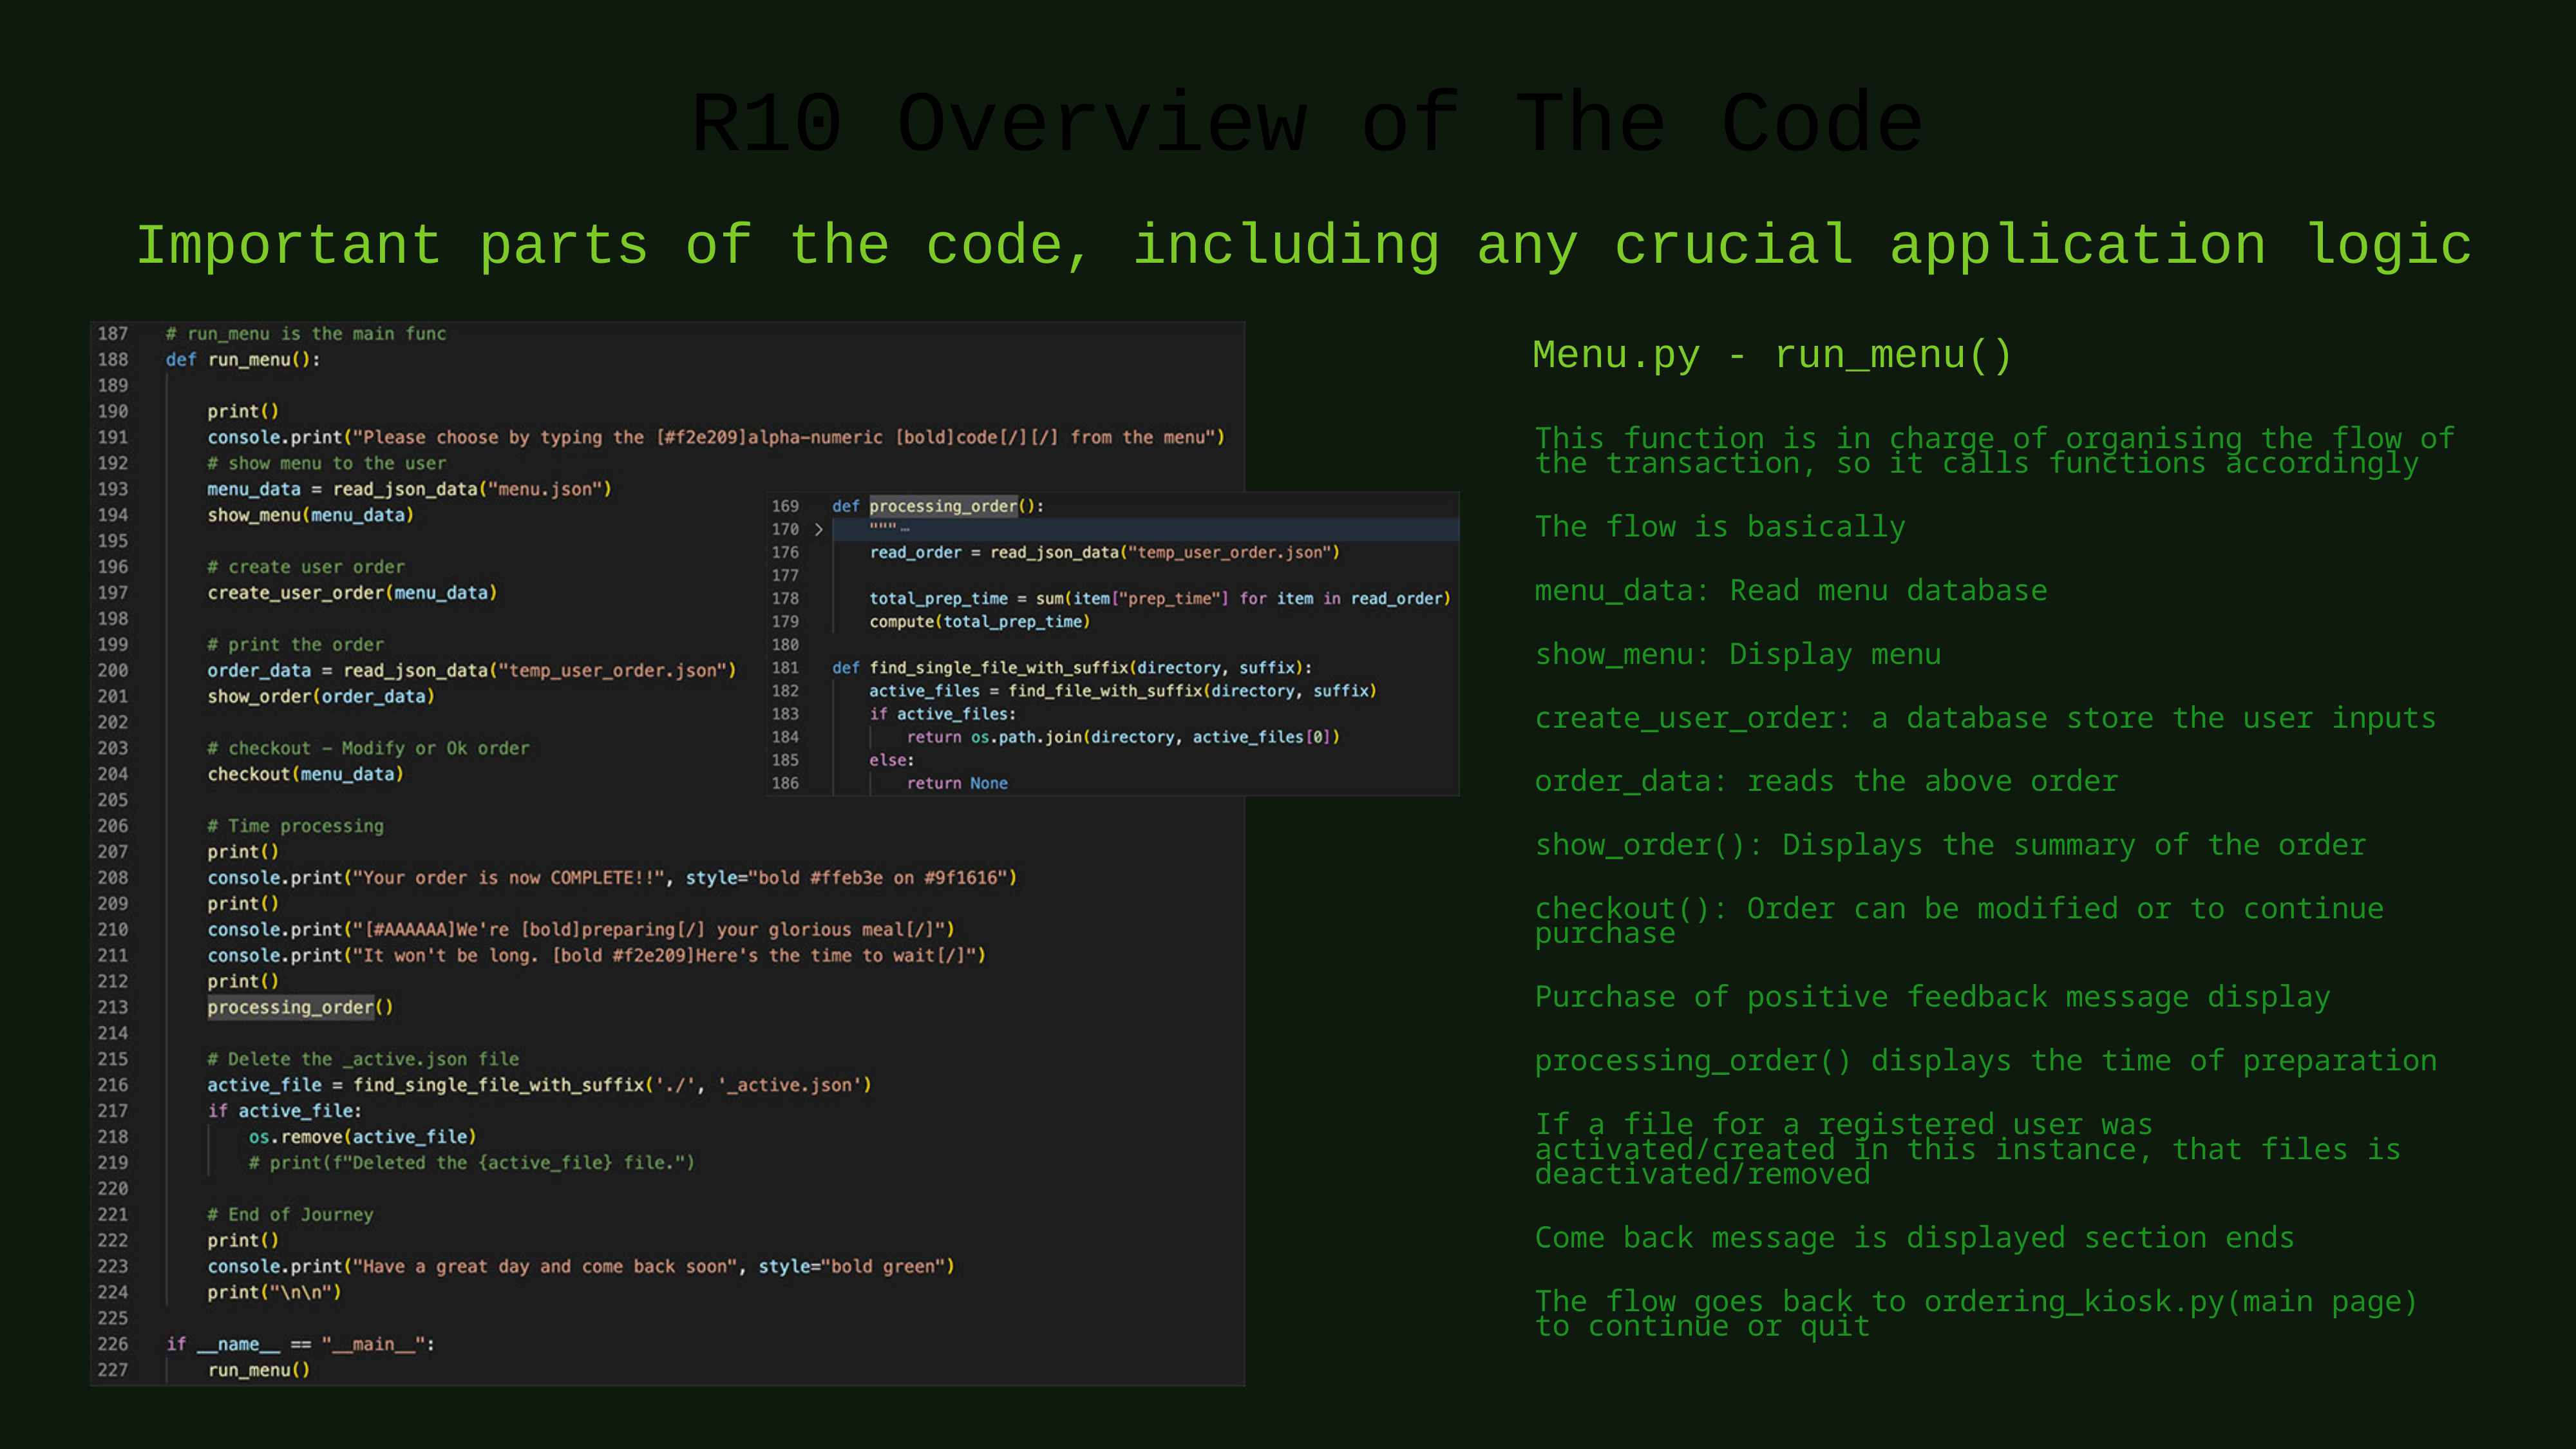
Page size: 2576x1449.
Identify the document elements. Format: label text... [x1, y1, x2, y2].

picture [90, 321, 1460, 1387]
text_box Important parts of the code, including any crucial application logic [129, 200, 2488, 281]
text_box Menu.py - run_menu() [1527, 321, 2476, 383]
text_box This function is in charge of organising the flow of the transaction, so it calls functions accordingly The flow is basically menu_data: Read menu database show_menu: Display menu create_user_order: a database store the user inputs order_data: reads the above order show_order(): Displays the summary of the order checkout(): Order can be modified or to continue purchase Purchase of positive feedback message display processing_order() displays the time of preparation If a file for a registered user was activated/created in this instance, that files is deactivated/removed Come back message is displayed section ends The flow goes back to ordering_kiosk.py(main page) to continue or quit [1529, 423, 2477, 1380]
title R10 Overview of The Code [57, 64, 2559, 173]
